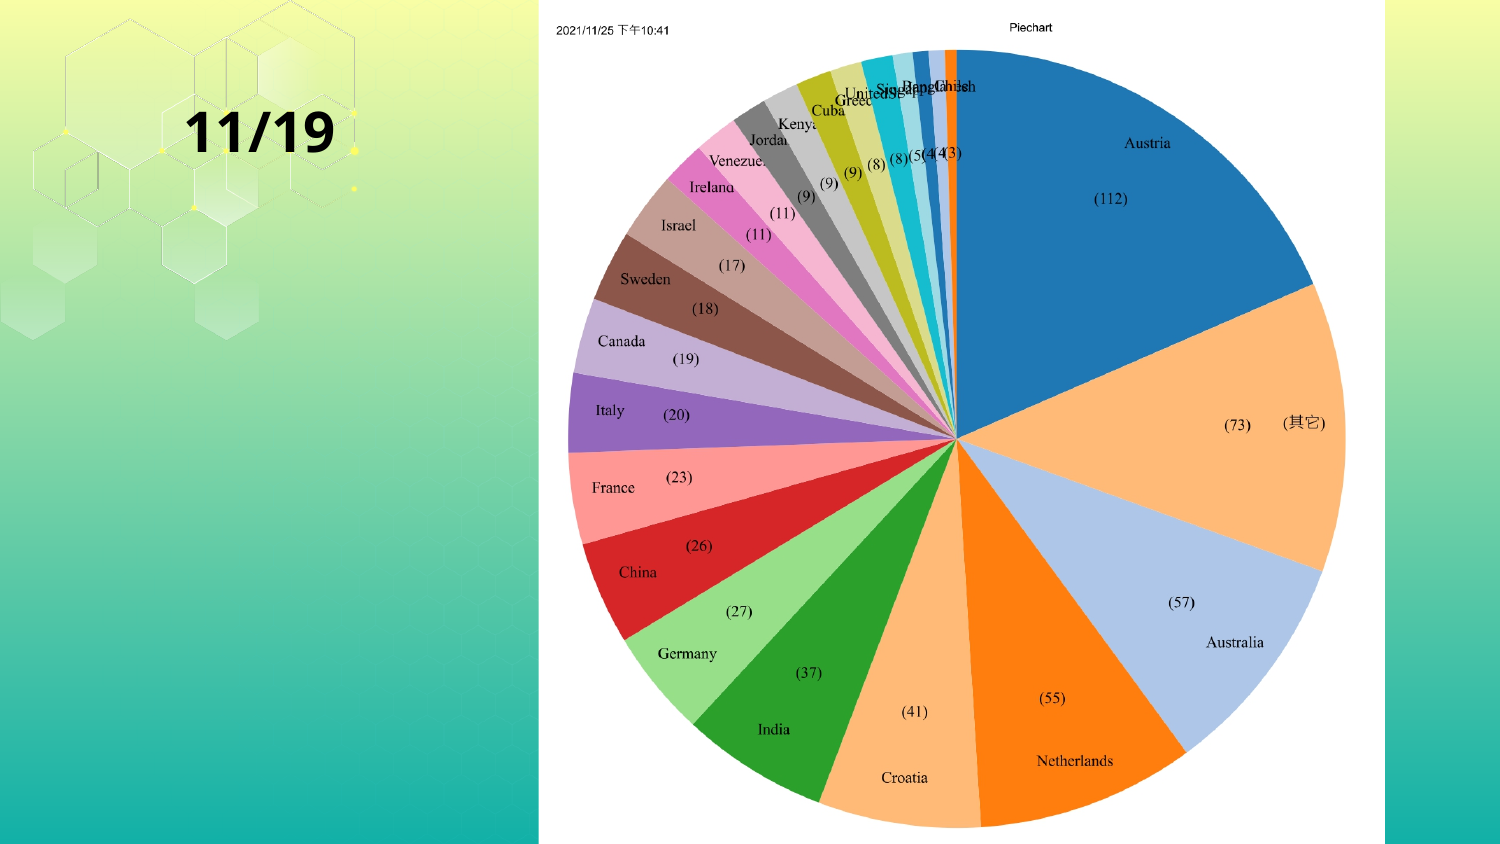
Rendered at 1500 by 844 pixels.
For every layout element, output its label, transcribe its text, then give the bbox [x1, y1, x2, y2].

text_box 11/19 [168, 80, 494, 179]
picture [0, 0, 1398, 844]
